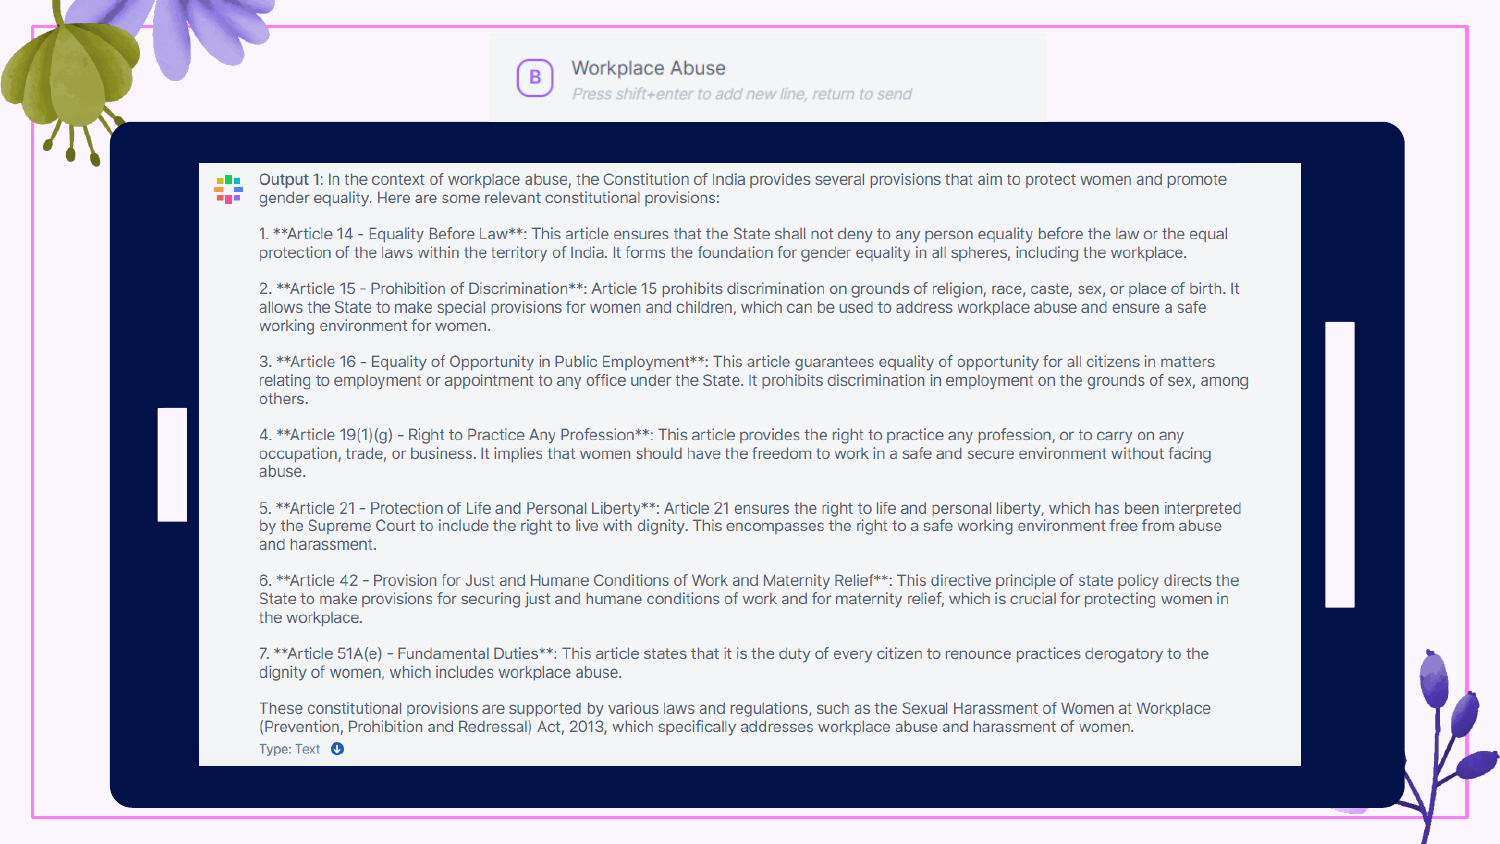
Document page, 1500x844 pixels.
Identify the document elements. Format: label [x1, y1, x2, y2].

picture [489, 33, 1047, 122]
text_box [414, 0, 1101, 162]
text_box [414, 775, 1101, 844]
picture [198, 163, 1302, 766]
picture [0, 0, 275, 167]
picture [1293, 649, 1500, 844]
